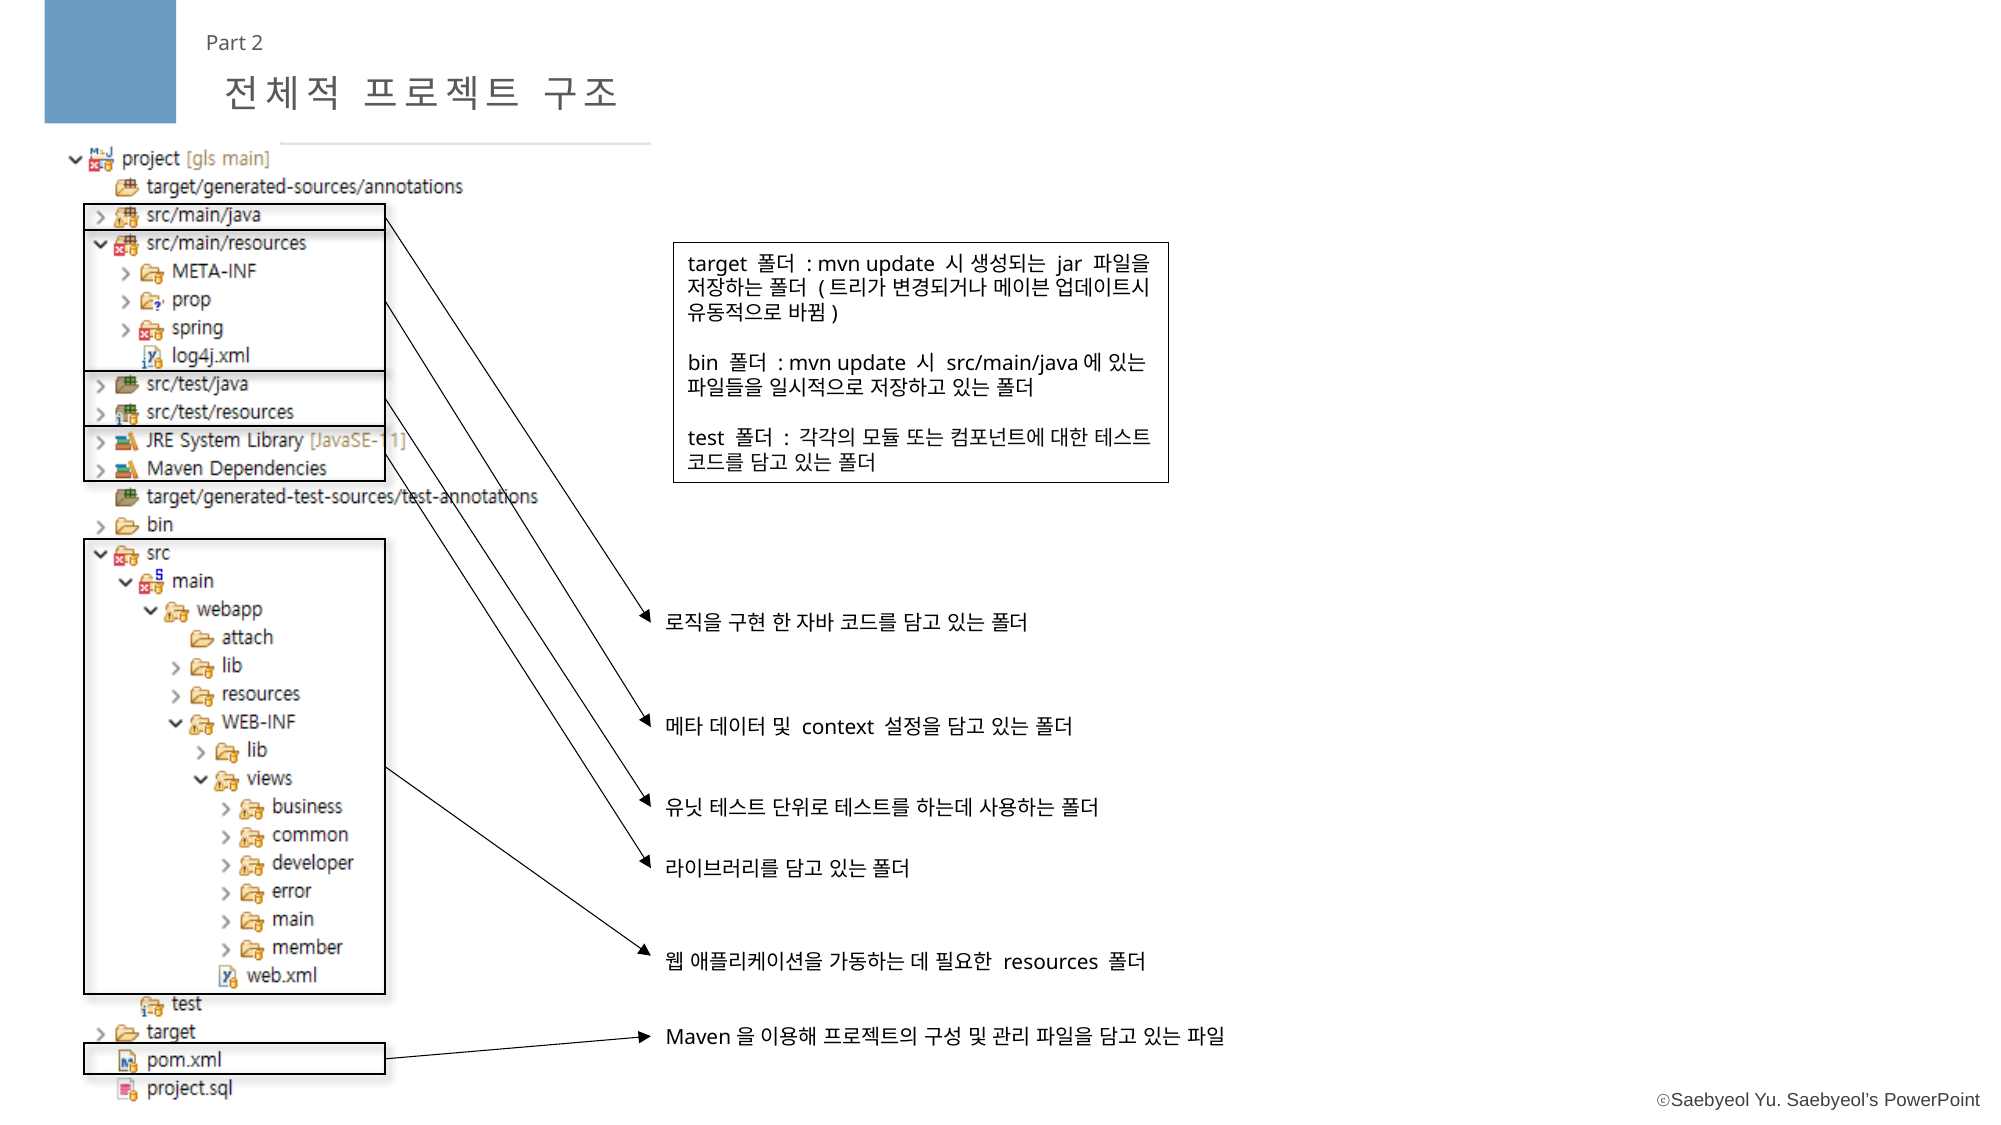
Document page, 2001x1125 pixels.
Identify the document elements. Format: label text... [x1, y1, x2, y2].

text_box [384, 398, 651, 453]
text_box 로직을 구현 한 자바 코드를 담고 있는 폴더 [651, 602, 1073, 643]
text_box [384, 1036, 651, 1059]
text_box target 폴더 : mvn update 시 생성되는 jar 파일을 저장하는 폴더 (트리가 변경되거나 메이븐 업데이트시 유동적으로 바뀜) bin 폴더 : mvn update 시 src/main/java에 있는 파일들을 일시적으로 저장하고 있는 폴더 test 폴더 : 각각의 모듈 또는 컴포넌트에 대한 테스트 코드를 담고 있는 폴더 [673, 242, 1169, 483]
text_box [384, 453, 651, 766]
text_box 전체적 프로젝트 구조 [210, 62, 634, 123]
text_box 웹 애플리케이션을 가동하는 데 필요한 resources 폴더 [651, 941, 1170, 982]
text_box 유닛 테스트 단위로 테스트를 하는데 사용하는 폴더 [651, 787, 1147, 827]
text_box [44, 0, 177, 124]
text_box Part 2 [191, 22, 279, 63]
text_box Maven을 이용해 프로젝트의 구성 및 관리 파일을 담고 있는 파일 [651, 1016, 1272, 1057]
picture [61, 142, 651, 1103]
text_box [384, 216, 651, 300]
text_box 메타 데이터 및 context 설정을 담고 있는 폴더 [651, 706, 1093, 746]
text_box 라이브러리를 담고 있는 폴더 [651, 848, 1147, 889]
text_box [384, 300, 651, 398]
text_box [384, 766, 651, 956]
